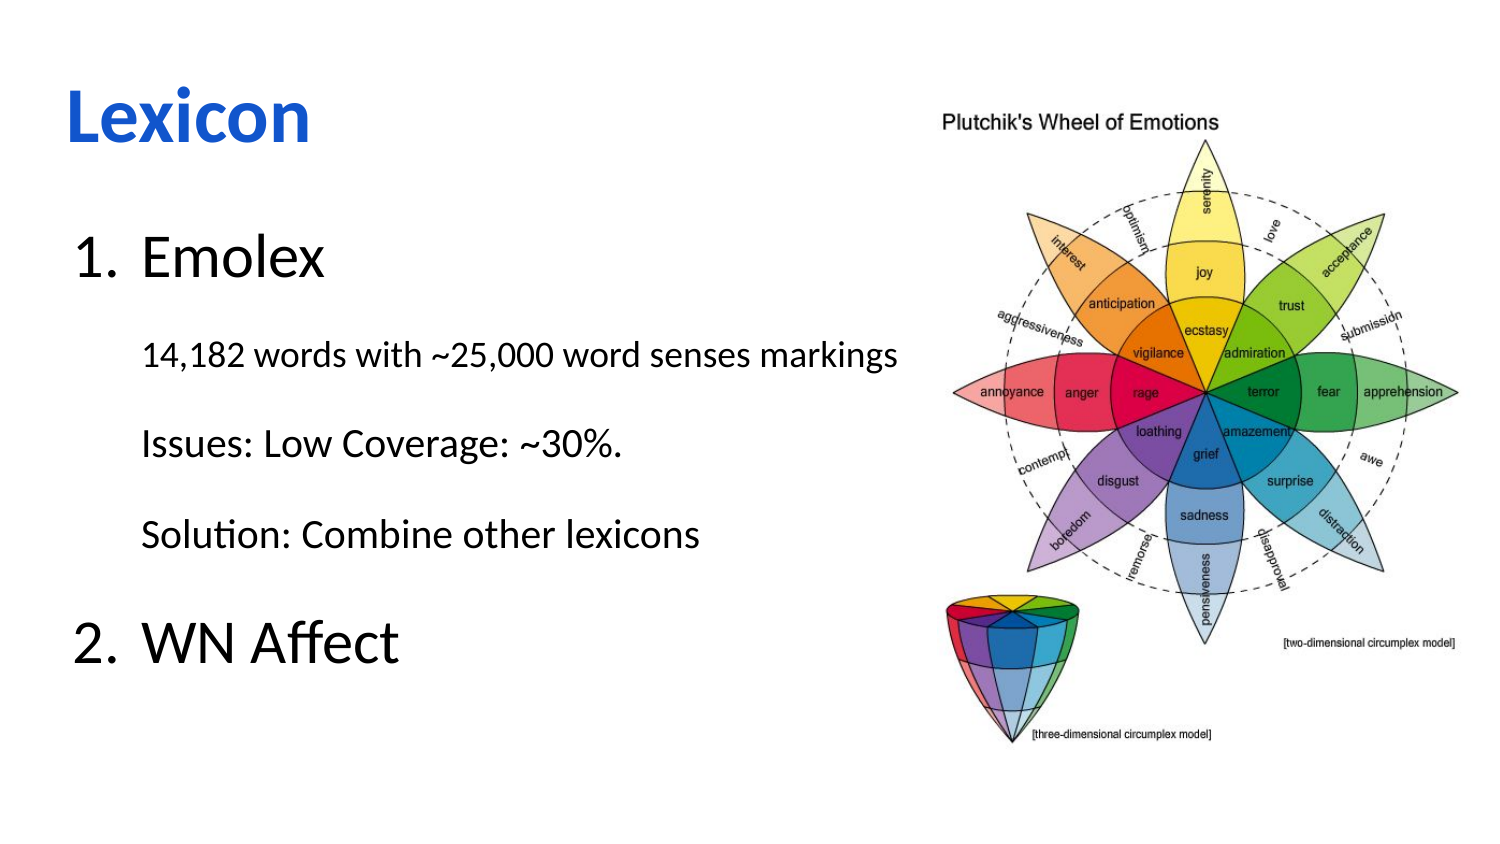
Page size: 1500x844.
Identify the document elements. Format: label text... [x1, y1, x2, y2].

picture [936, 105, 1475, 750]
title Lexicon [51, 48, 1449, 142]
list Emolex 14,182 words with ~25,000 word senses markings Issues: Low Coverage: ~30%. Solution: Combine other lexicons WN Affect [51, 189, 931, 750]
